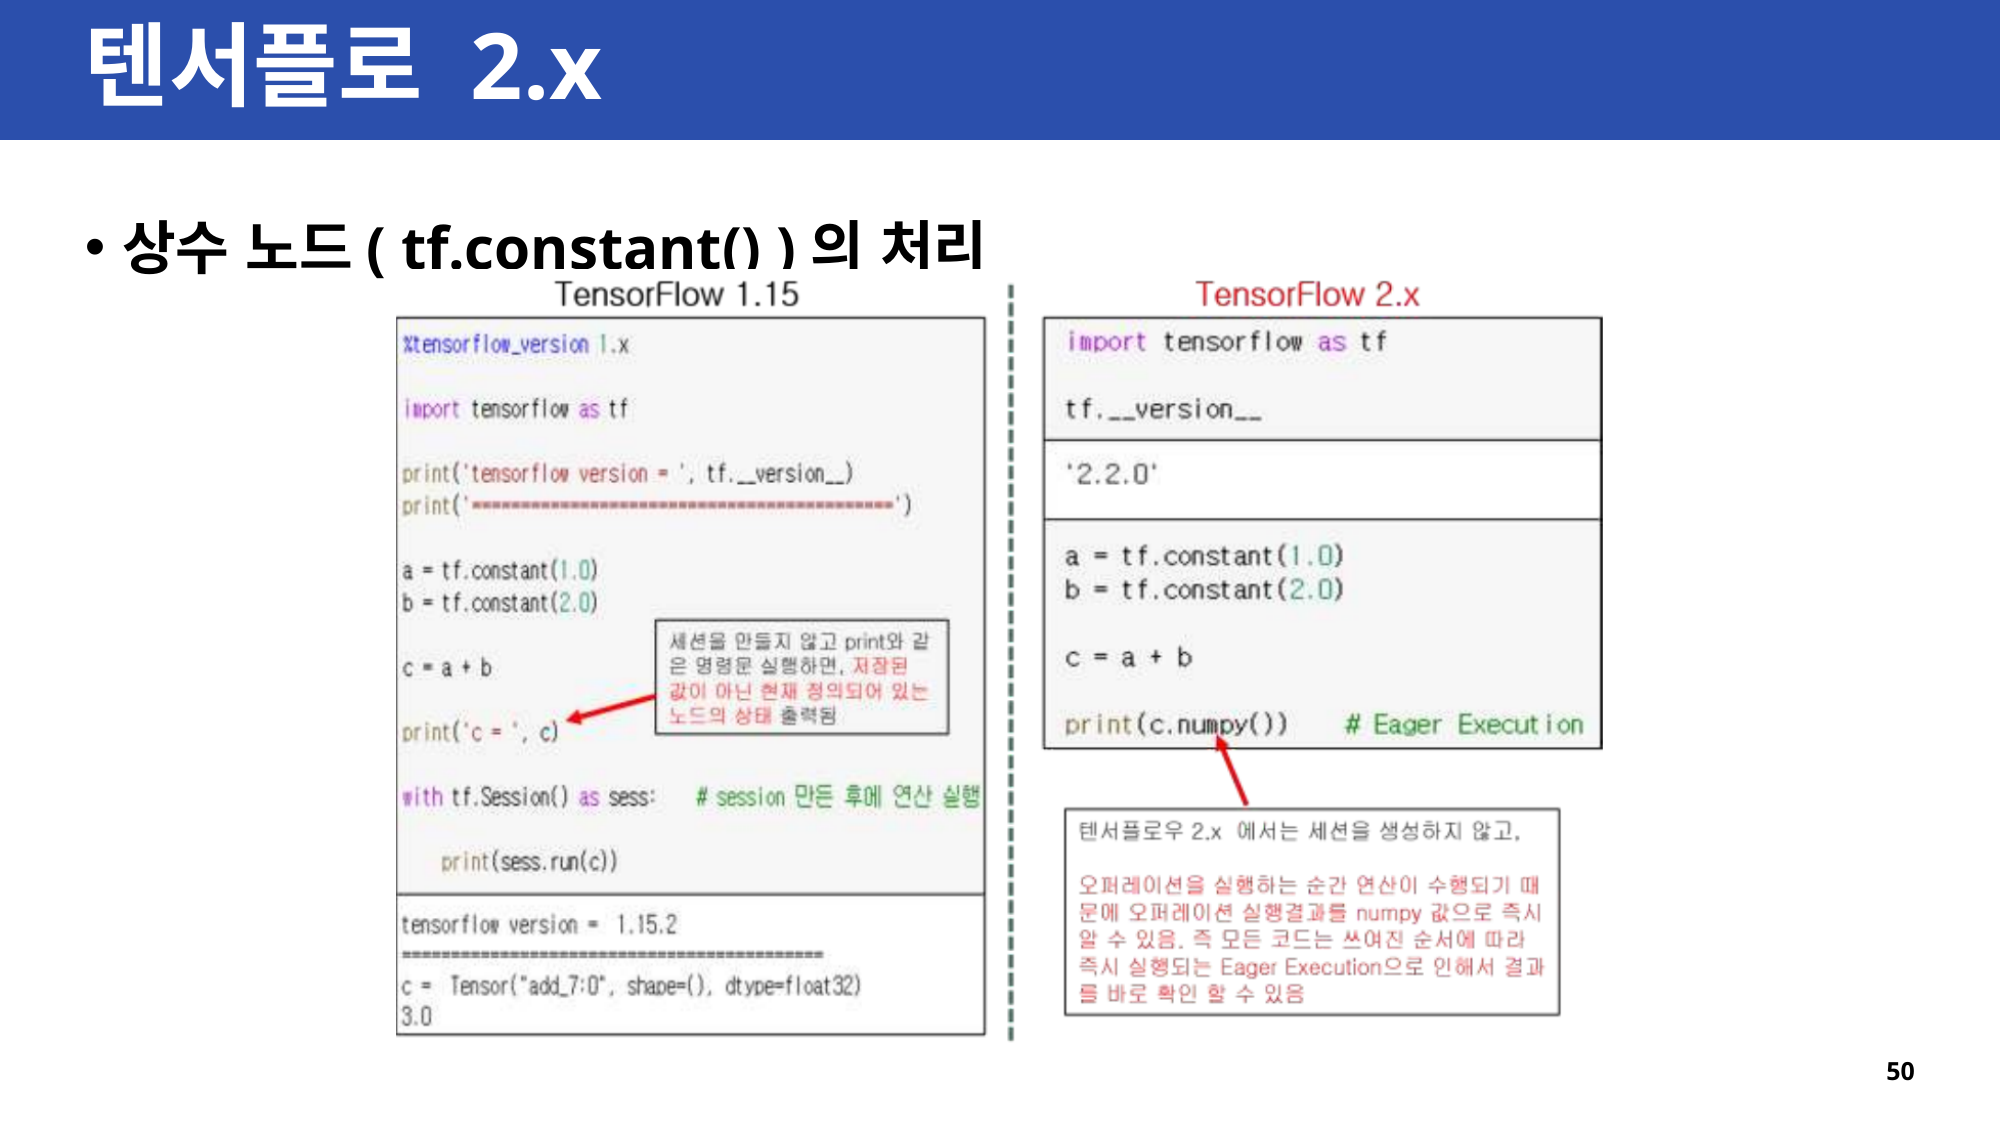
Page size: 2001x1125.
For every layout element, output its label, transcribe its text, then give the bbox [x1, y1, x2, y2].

picture [389, 269, 1611, 1043]
list 상수 노드( tf.constant() )의 처리 [69, 168, 1930, 1019]
title 텐서플로 2.x [69, 7, 1823, 133]
slide_number 50 [1412, 1042, 1930, 1103]
